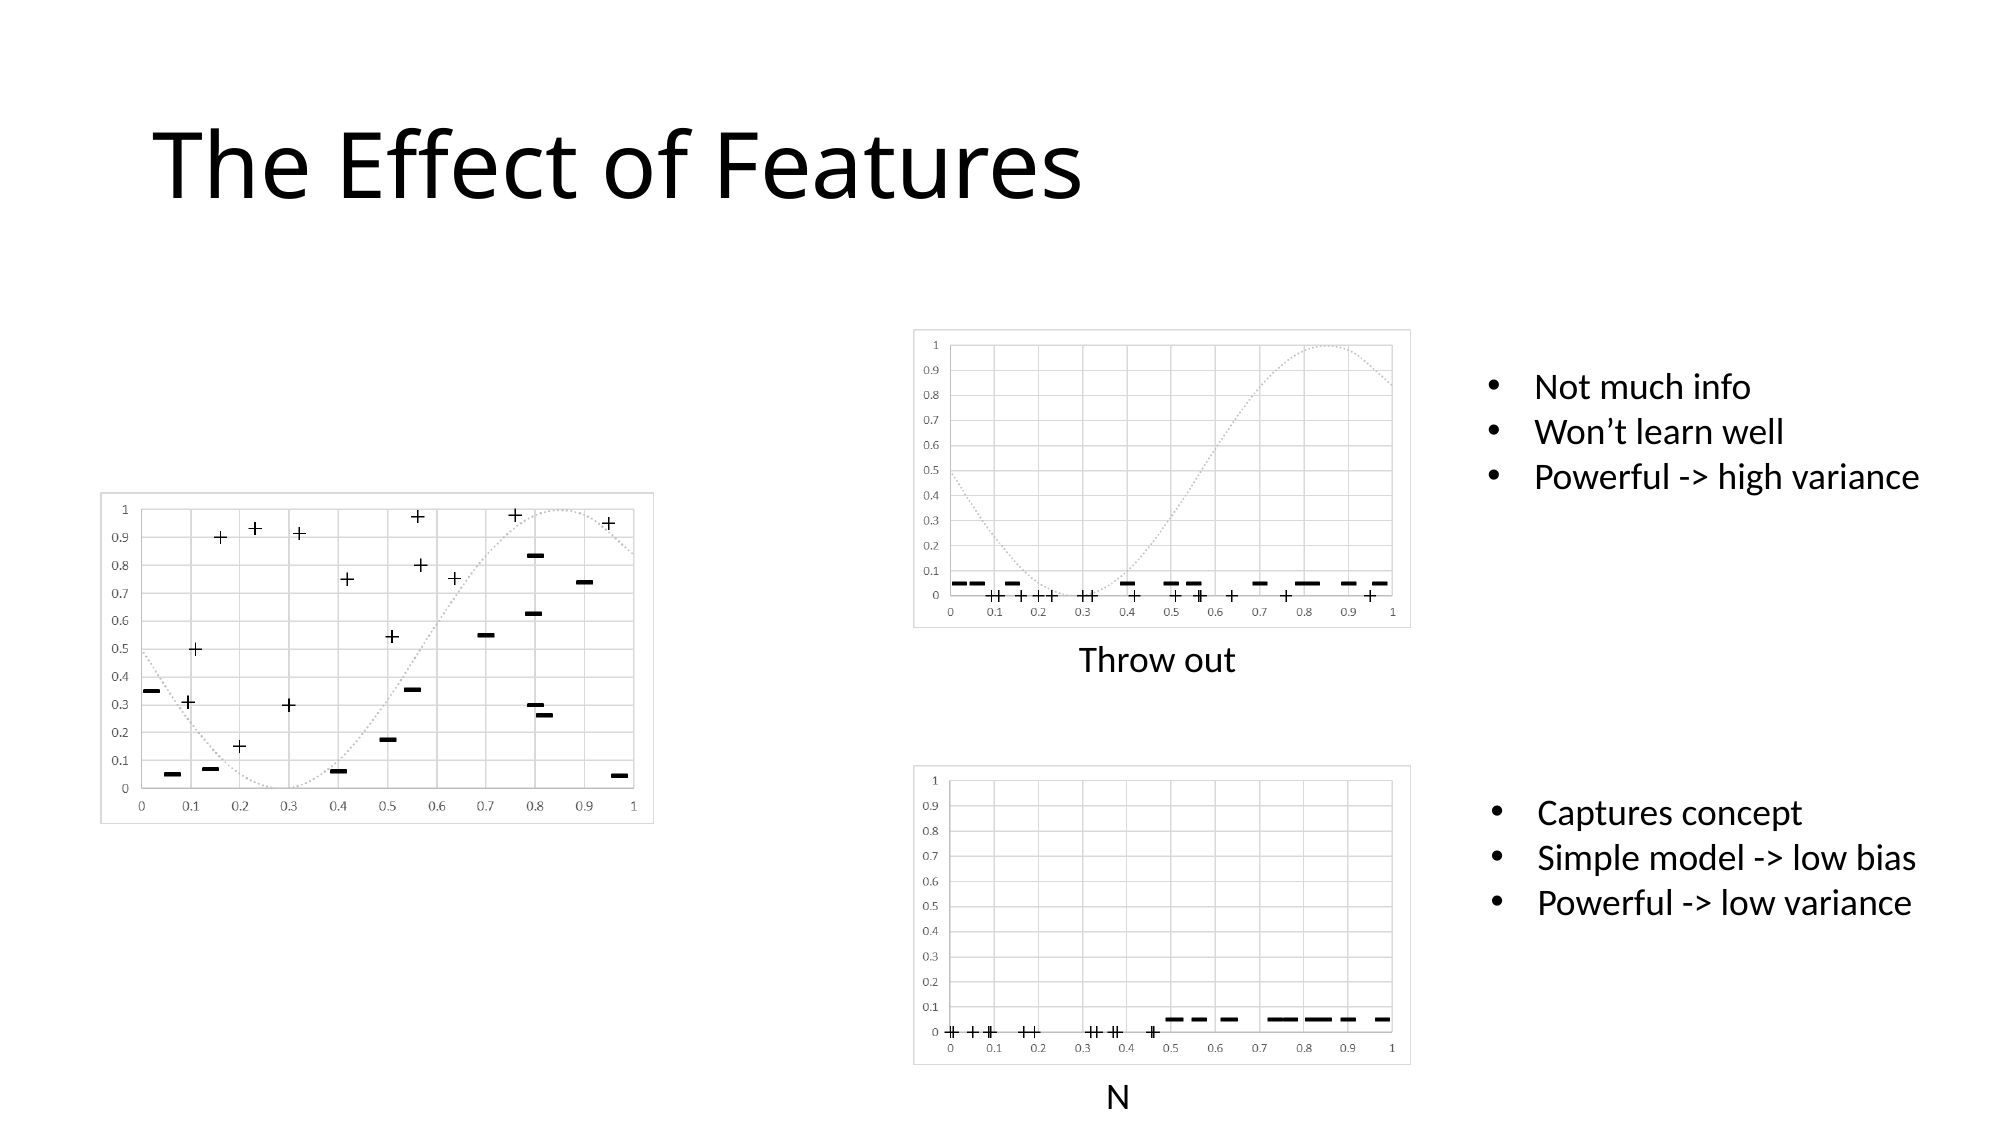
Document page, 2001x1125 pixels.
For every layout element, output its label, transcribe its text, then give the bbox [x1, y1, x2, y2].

picture [100, 492, 654, 824]
title The Effect of Features [137, 59, 1863, 278]
picture [913, 765, 1411, 1065]
text_box Captures concept Simple model -> low bias Powerful -> low variance [1475, 780, 1933, 931]
picture [913, 329, 1411, 628]
text_box Not much info Won’t learn well Powerful -> high variance [1472, 354, 1936, 505]
